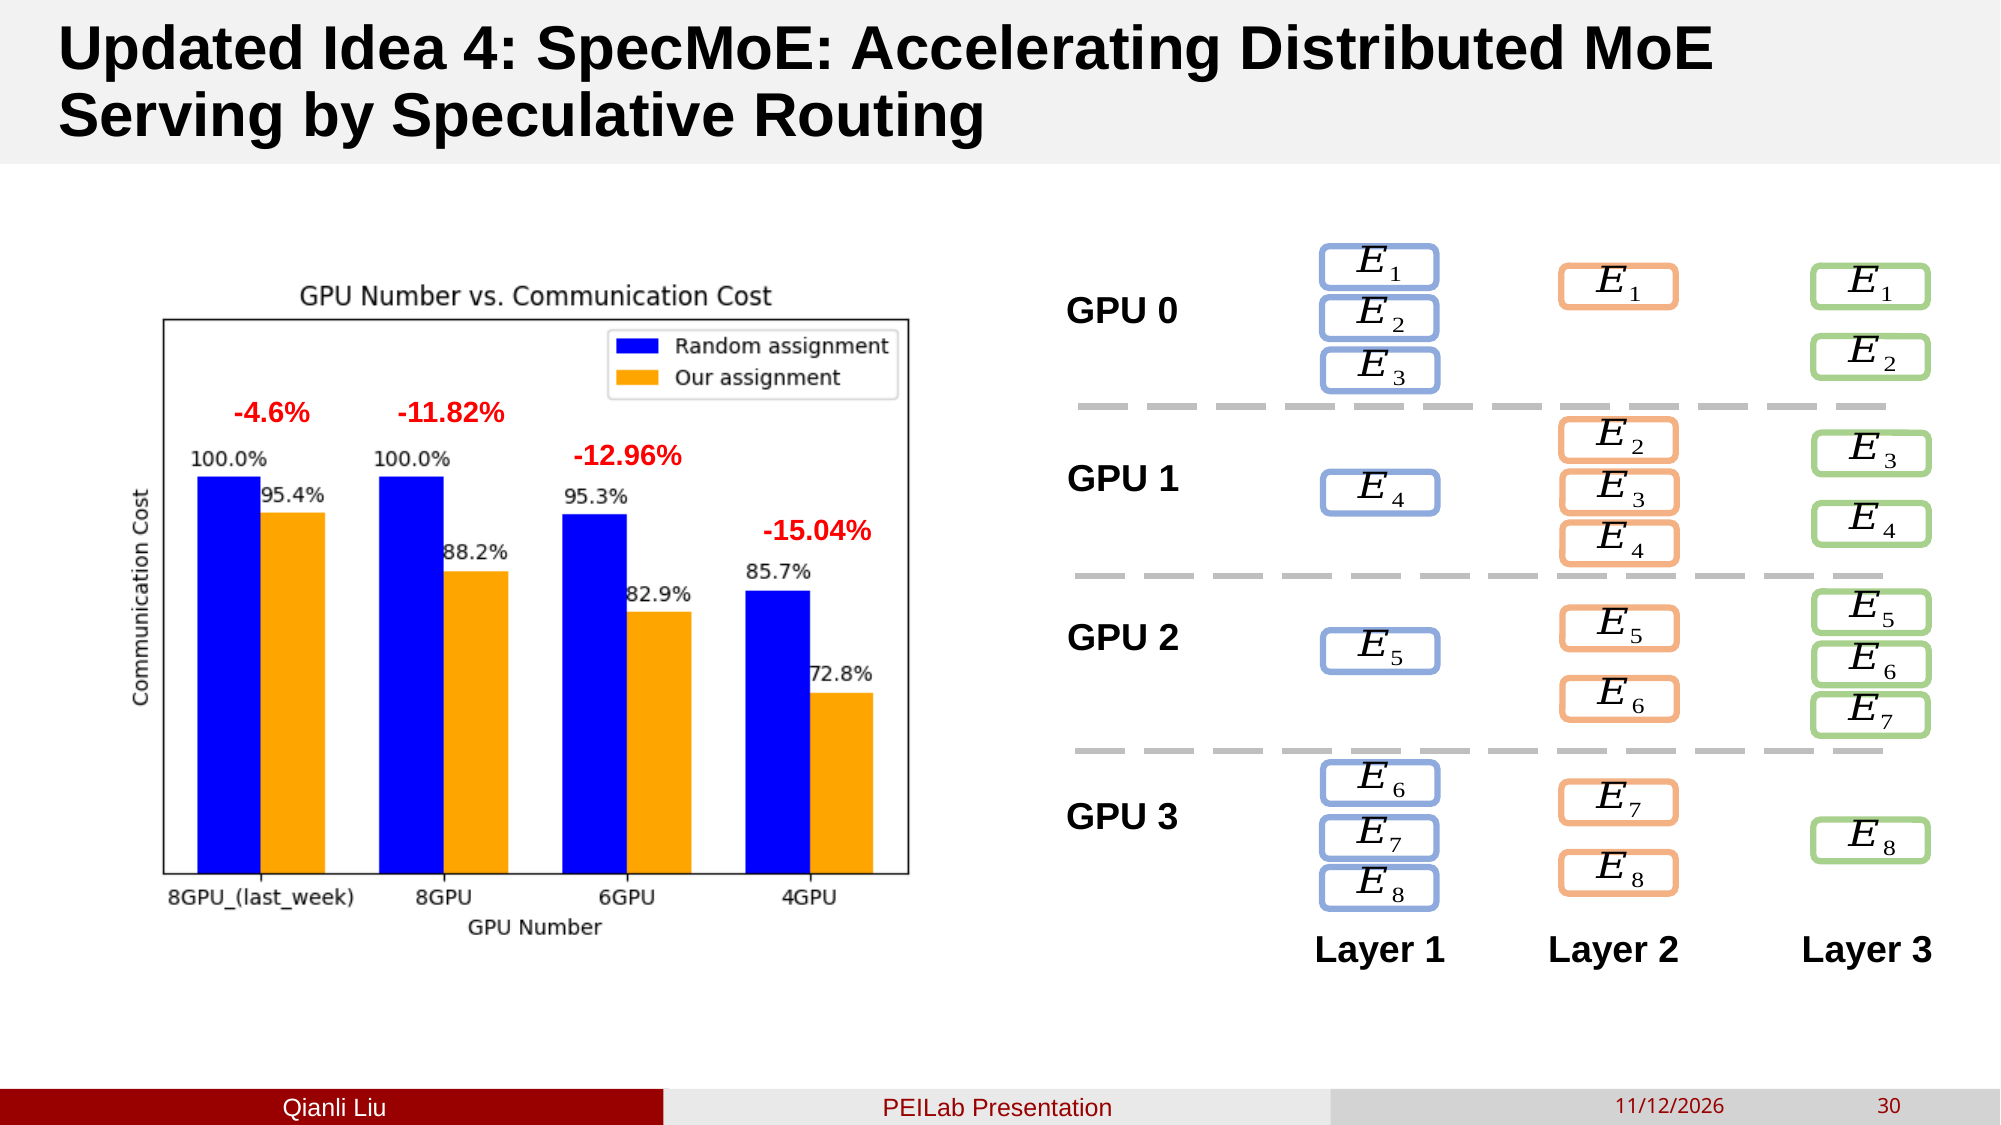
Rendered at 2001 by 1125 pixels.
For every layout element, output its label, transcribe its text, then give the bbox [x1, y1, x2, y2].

text_box Updated Idea 4: SpecMoE: Accelerating Distributed MoE Serving by Speculative Routing [43, 8, 1882, 158]
text_box [1812, 693, 1929, 737]
text_box [1813, 431, 1930, 476]
text_box GPU 1 [1052, 446, 1222, 506]
text_box [1813, 642, 1930, 687]
text_box Layer 2 [1533, 917, 1703, 977]
text_box [1320, 866, 1438, 910]
text_box GPU 2 [1052, 605, 1222, 666]
text_box GPU 3 [1051, 784, 1221, 844]
text_box [1560, 850, 1677, 895]
text_box [1561, 606, 1678, 651]
text_box [1813, 590, 1930, 635]
text_box [1812, 818, 1929, 863]
text_box [1320, 296, 1438, 340]
text_box Layer 1 [1299, 917, 1470, 977]
text_box [1561, 470, 1678, 515]
text_box Layer 3 [1786, 917, 1957, 977]
text_box [1320, 245, 1438, 289]
text_box [1812, 264, 1929, 309]
text_box [1321, 470, 1439, 515]
text_box [1813, 501, 1930, 546]
text_box [1812, 335, 1929, 379]
text_box [1560, 418, 1677, 462]
text_box GPU 0 [1051, 279, 1221, 339]
text_box [1321, 348, 1439, 393]
text_box [1560, 780, 1677, 825]
text_box [1561, 676, 1678, 721]
text_box [1561, 521, 1678, 566]
text_box [1320, 816, 1438, 860]
text_box [1560, 264, 1677, 309]
picture [40, 214, 941, 935]
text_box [43, 232, 1004, 953]
text_box [1321, 629, 1439, 673]
text_box [1321, 761, 1439, 805]
